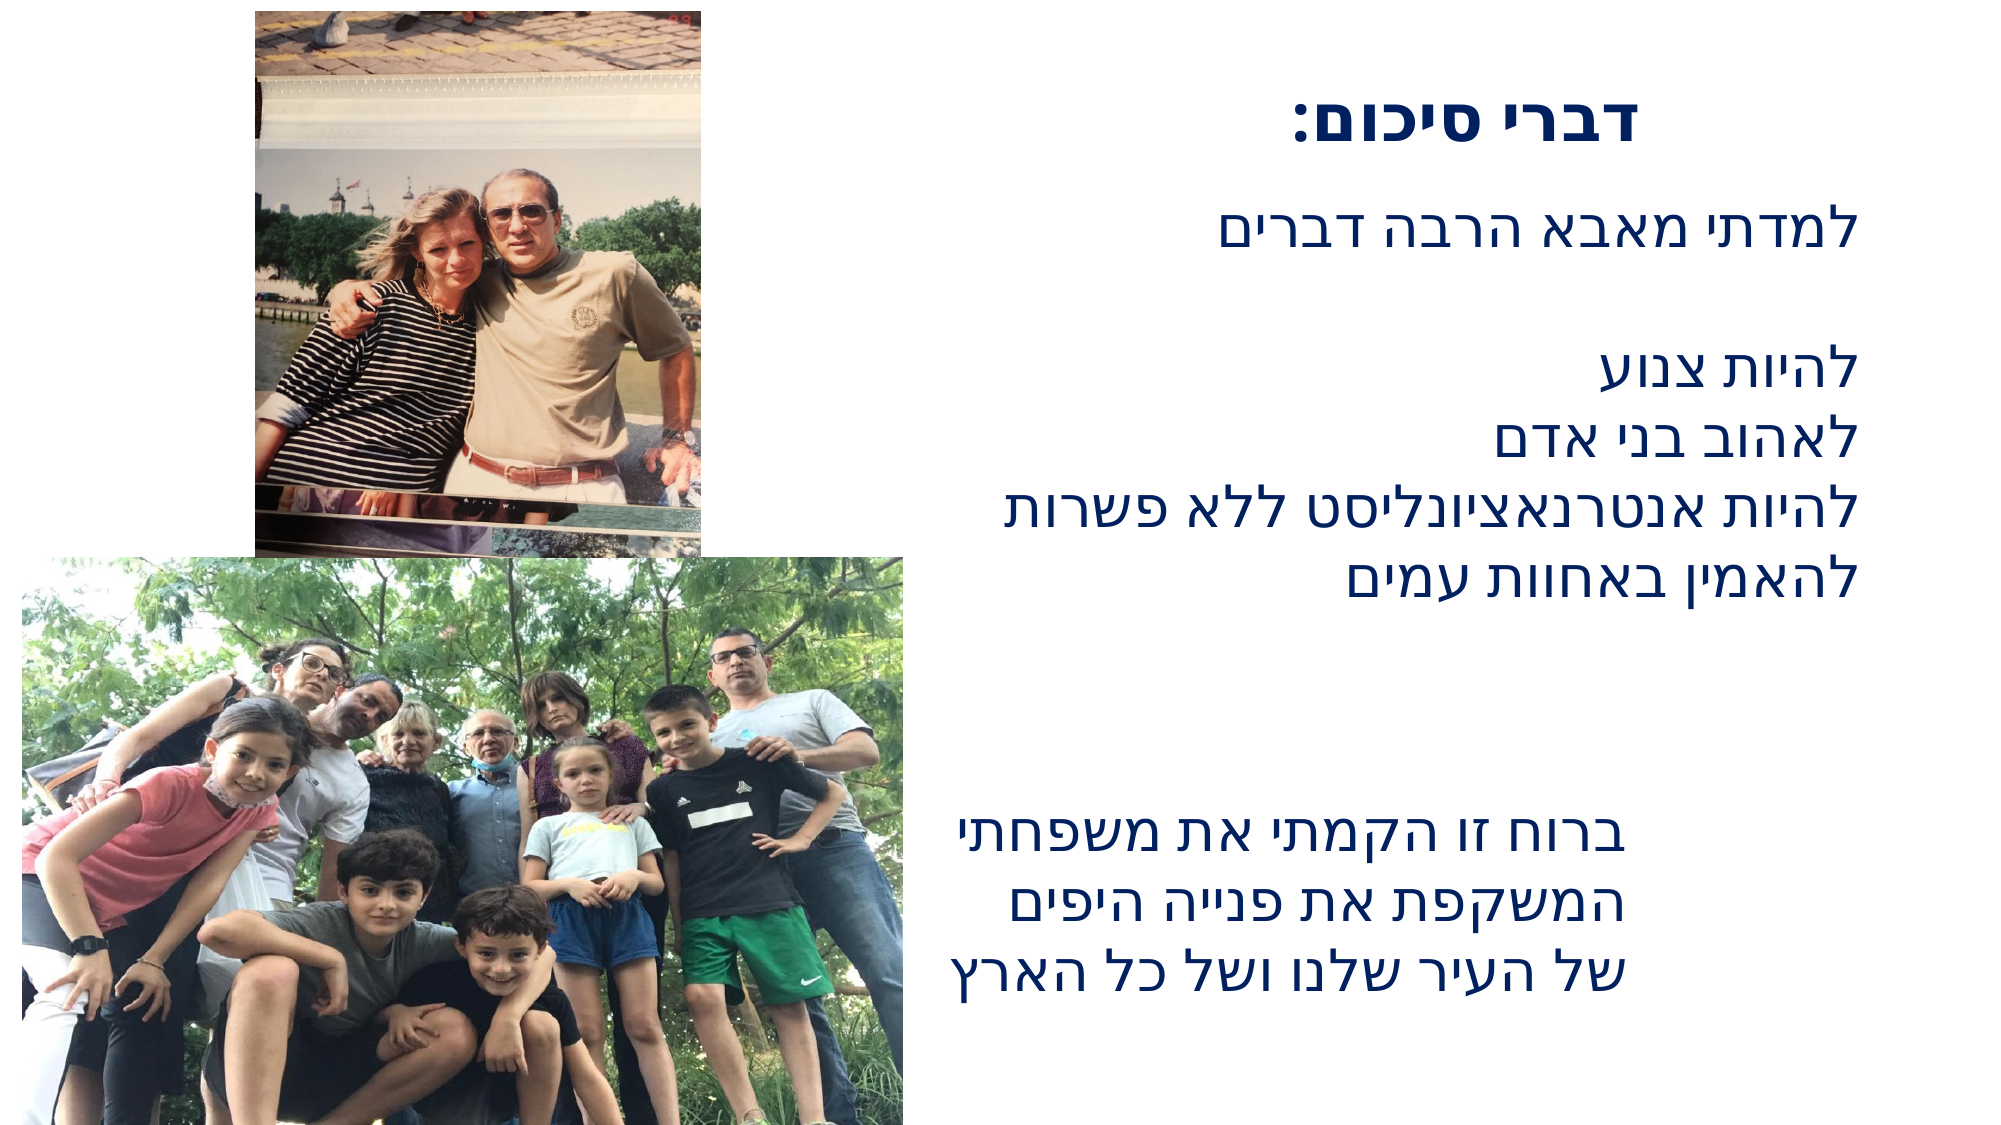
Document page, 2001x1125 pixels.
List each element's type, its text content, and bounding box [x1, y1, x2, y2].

text_box ברוח זו הקמתי את משפחתי המשקפת את פנייה היפים של העיר שלנו ושל כל הארץ [933, 785, 1643, 1011]
picture [22, 11, 903, 1125]
text_box למדתי מאבא הרבה דברים להיות צנוע לאהוב בני אדם להיות אנטרנאציונליסט ללא פשרות להאמין באחוות עמים [990, 182, 1877, 617]
text_box דברי סיכום: [1274, 67, 1656, 162]
